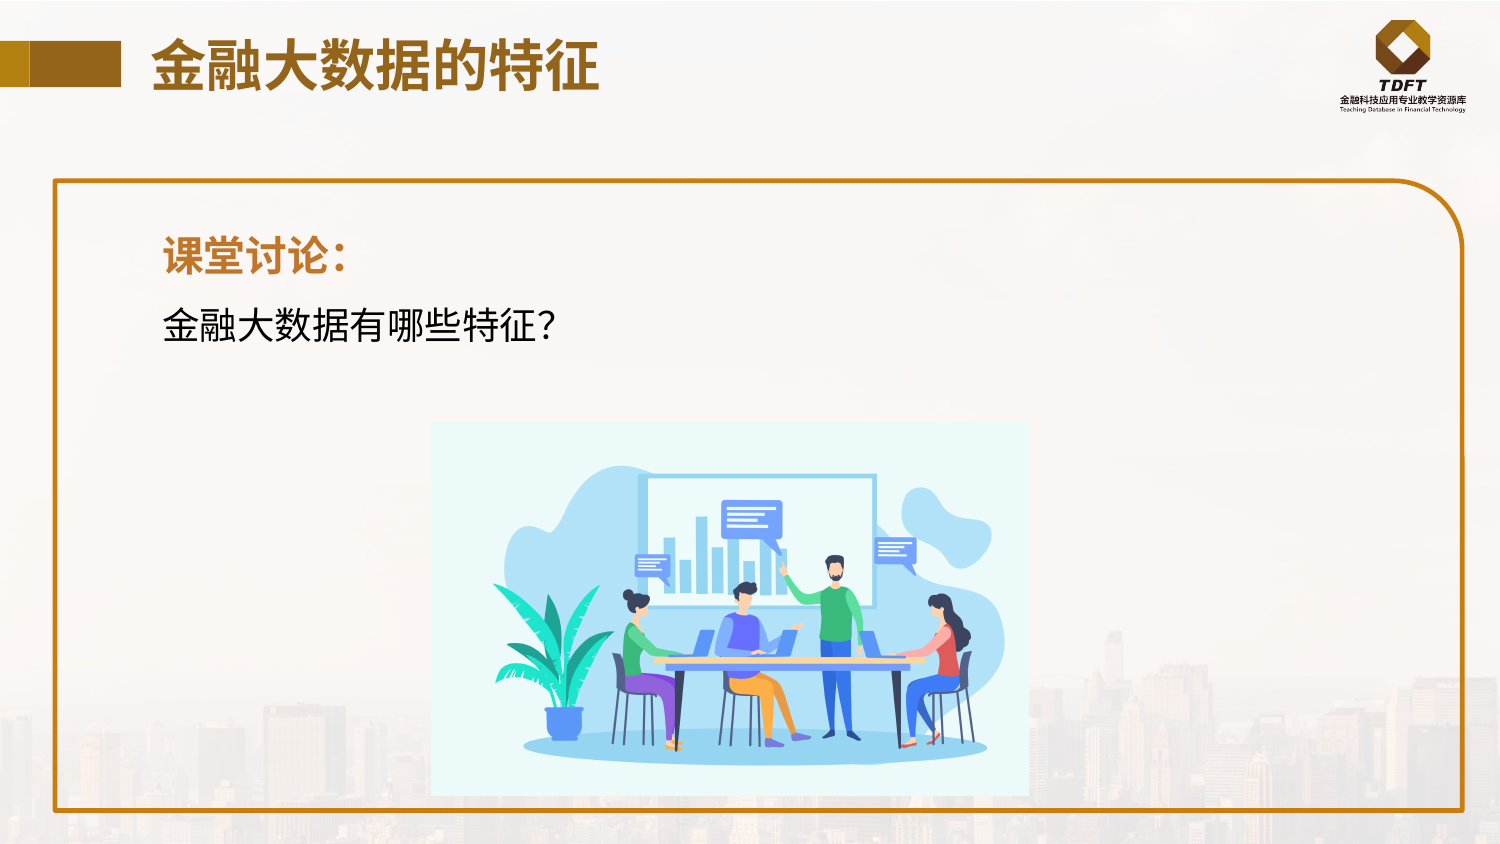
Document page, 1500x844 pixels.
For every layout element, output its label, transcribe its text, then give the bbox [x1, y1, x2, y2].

text_box 金融大数据的特征 [135, 19, 763, 110]
picture [0, 1, 1500, 844]
text_box [52, 178, 1465, 813]
text_box [0, 39, 28, 89]
text_box [121, 127, 420, 218]
text_box 课堂讨论： 金融大数据有哪些特征？ [147, 197, 1439, 355]
text_box [28, 39, 123, 89]
